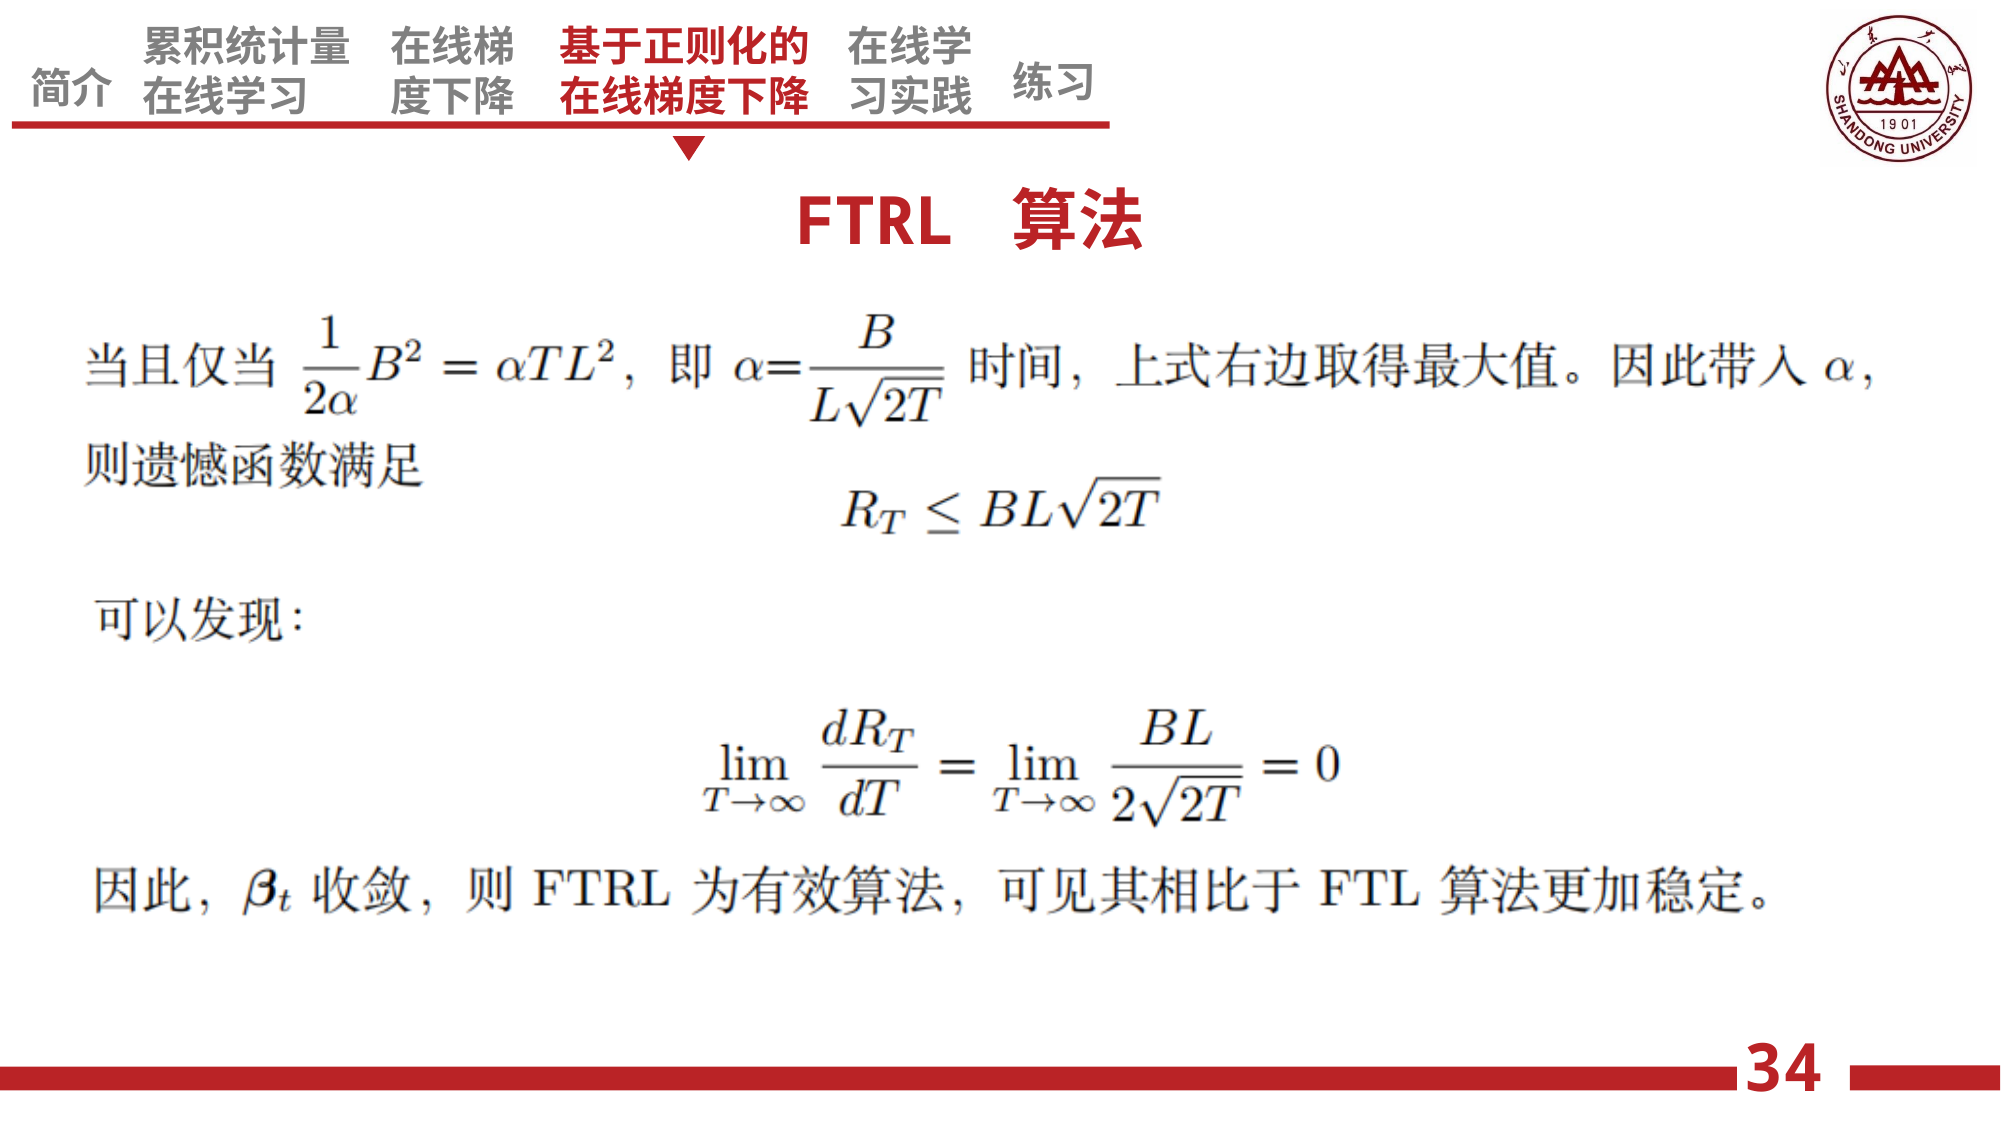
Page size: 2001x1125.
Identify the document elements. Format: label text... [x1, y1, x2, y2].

text_box FTRL 算法 [700, 170, 1160, 265]
picture [75, 296, 1884, 554]
picture [1820, 9, 1977, 167]
picture [89, 586, 308, 655]
picture [89, 698, 1779, 939]
